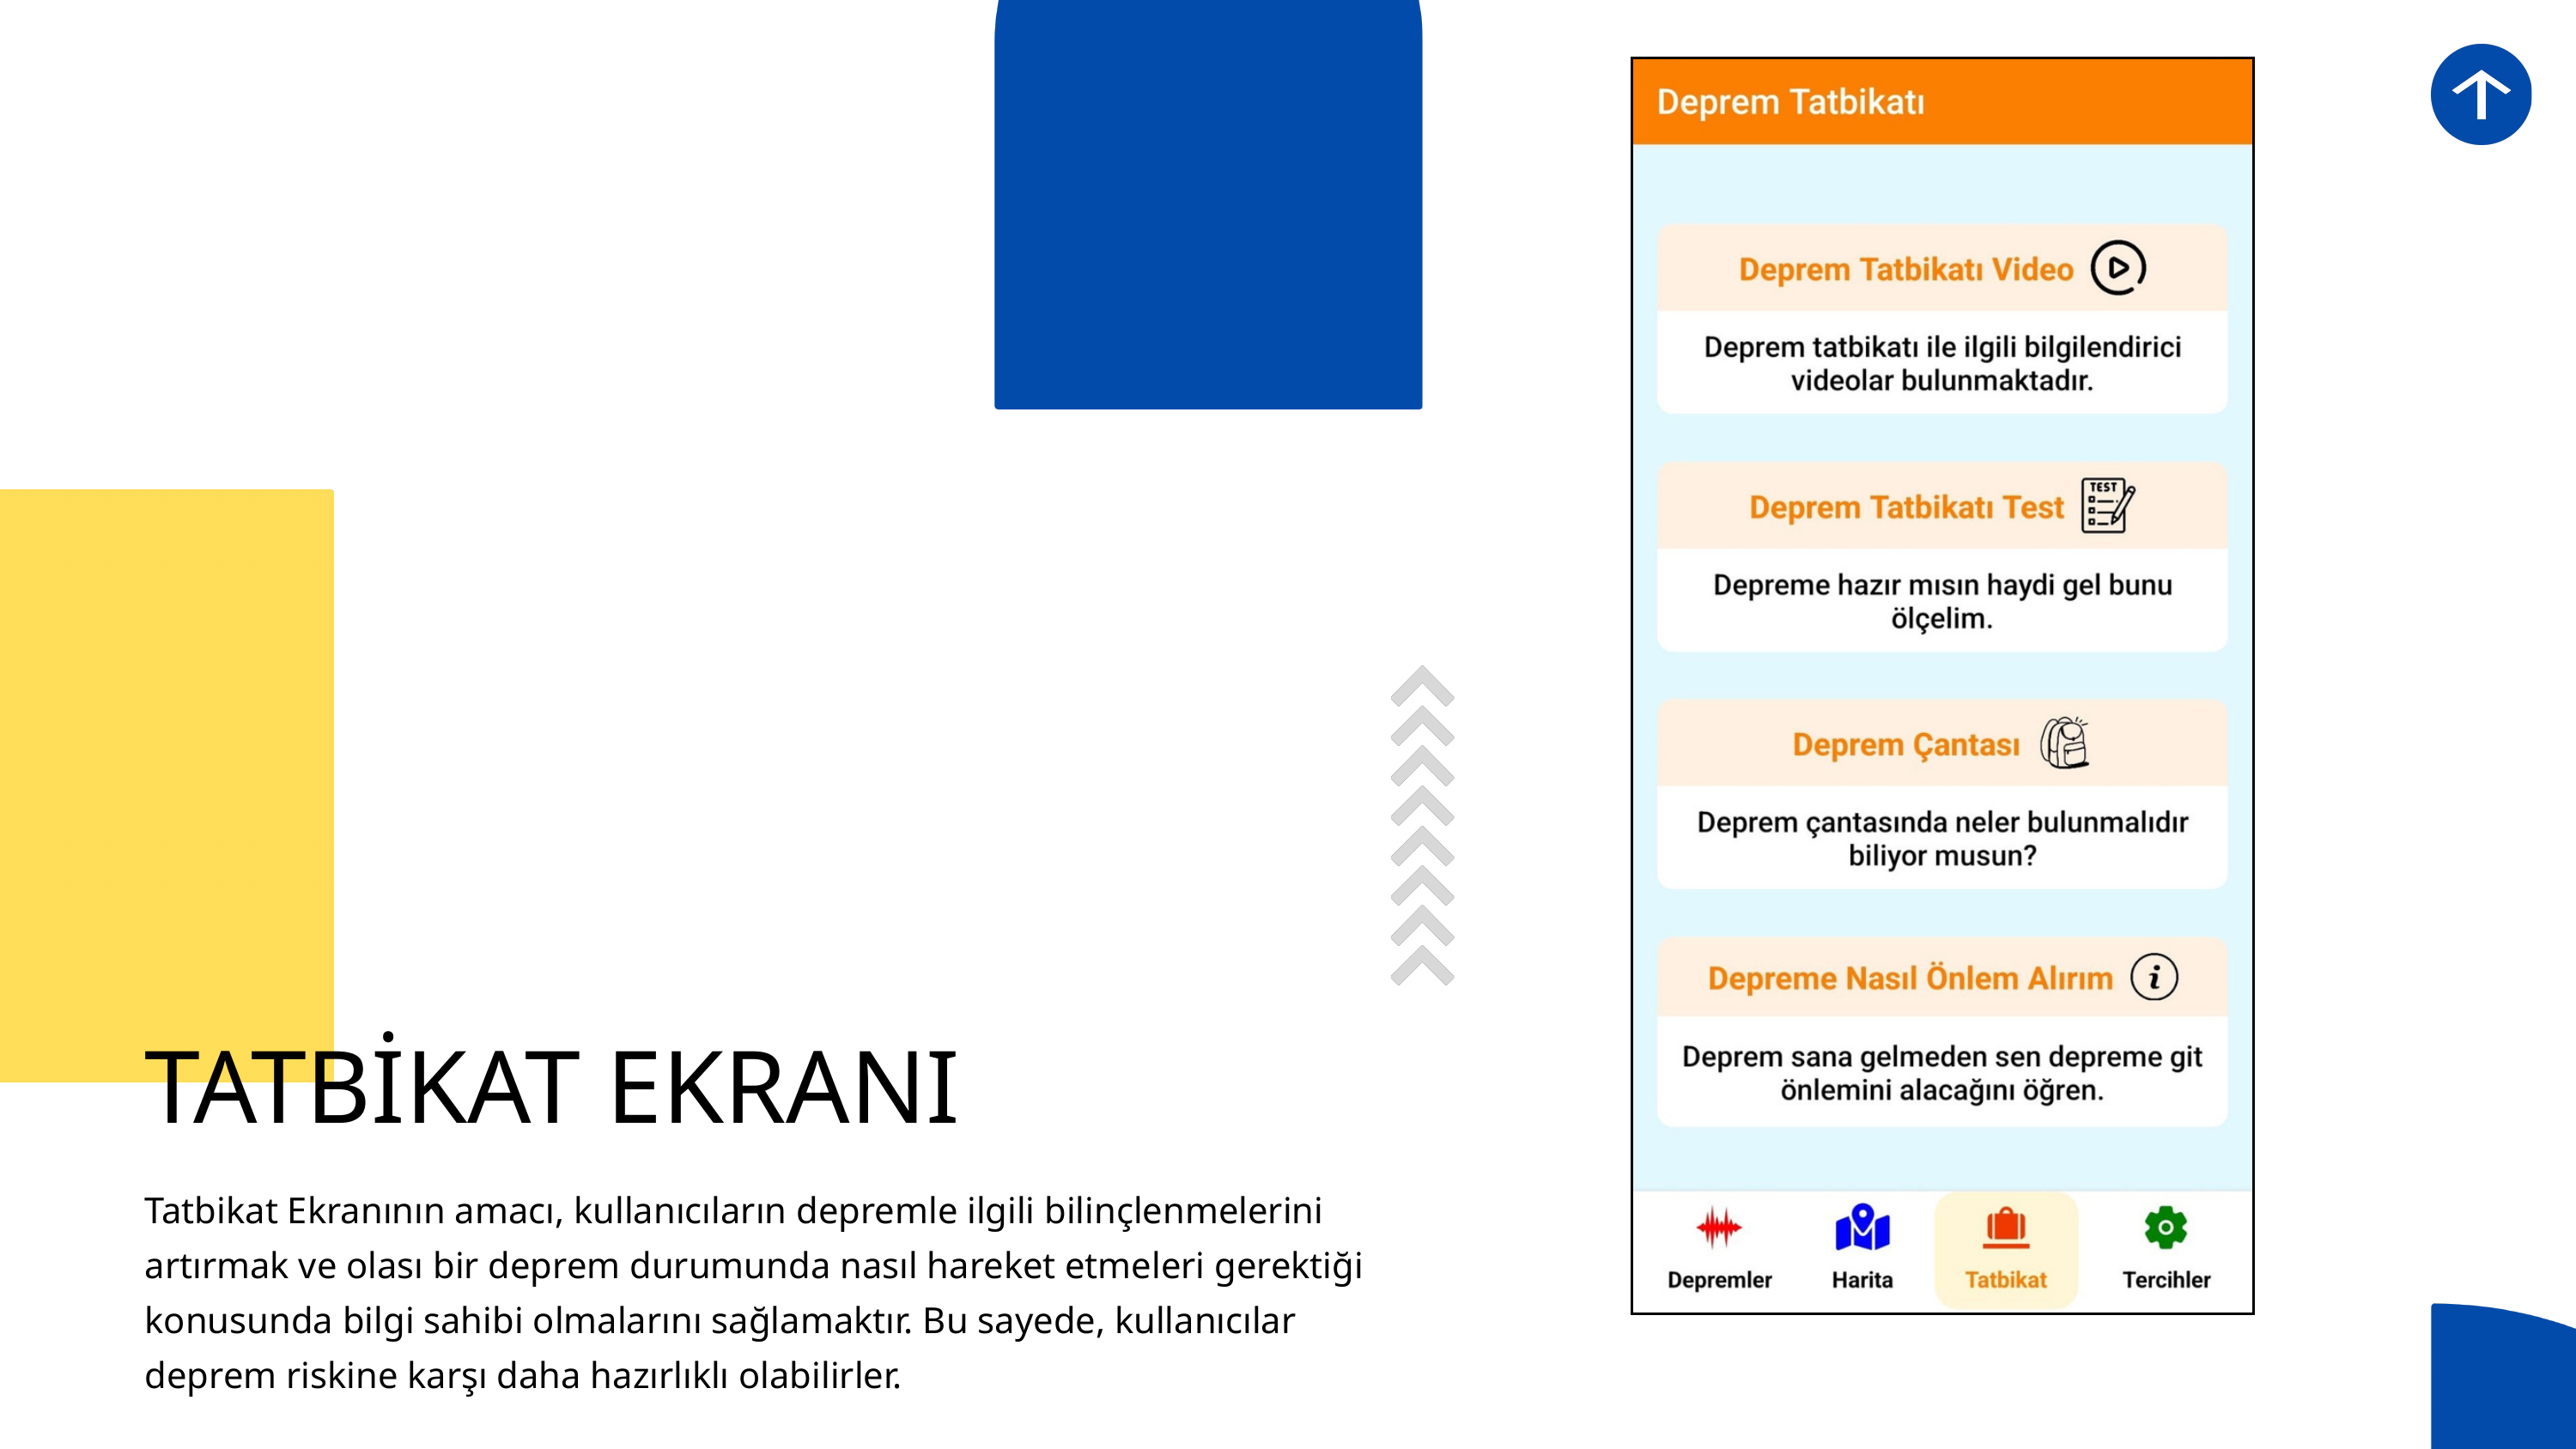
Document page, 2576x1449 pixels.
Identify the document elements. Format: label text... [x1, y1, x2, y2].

text_box Tatbikat Ekranının amacı, kullanıcıların depremle ilgili bilinçlenmelerini artırmak ve olası bir deprem durumunda nasıl hareket etmeleri gerektiği konusunda bilgi sahibi olmalarını sağlamaktır. Bu sayede, kullanıcılar deprem riskine karşı daha hazırlıklı olabilirler. [144, 1175, 1393, 1396]
text_box [2431, 44, 2532, 145]
text_box [1390, 906, 1455, 946]
text_box [994, 0, 1423, 409]
text_box [1631, 58, 2254, 1314]
text_box [1390, 706, 1455, 746]
text_box [0, 489, 334, 1082]
text_box [1390, 786, 1455, 826]
text_box [1390, 946, 1455, 985]
text_box [2451, 70, 2512, 119]
text_box [1390, 746, 1455, 786]
text_box TATBİKAT EKRANI [144, 1022, 1070, 1144]
text_box [2431, 1303, 2576, 1449]
text_box [1390, 826, 1455, 866]
text_box [1390, 866, 1455, 906]
text_box [1390, 665, 1455, 706]
